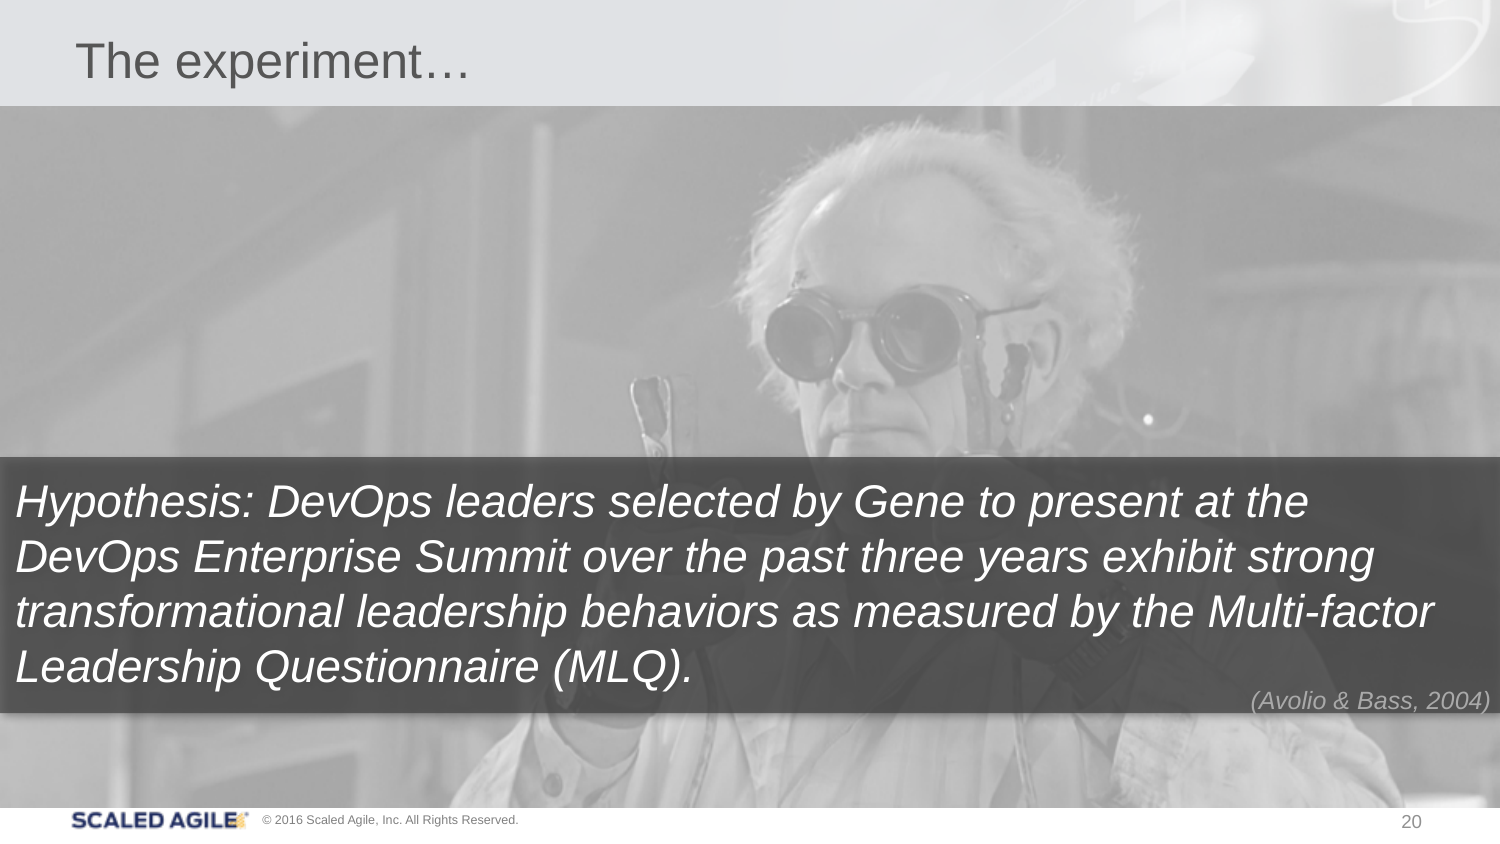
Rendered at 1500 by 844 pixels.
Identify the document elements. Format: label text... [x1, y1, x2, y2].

picture [69, 809, 254, 831]
picture [0, 0, 1500, 808]
title The experiment… [74, 27, 1425, 84]
